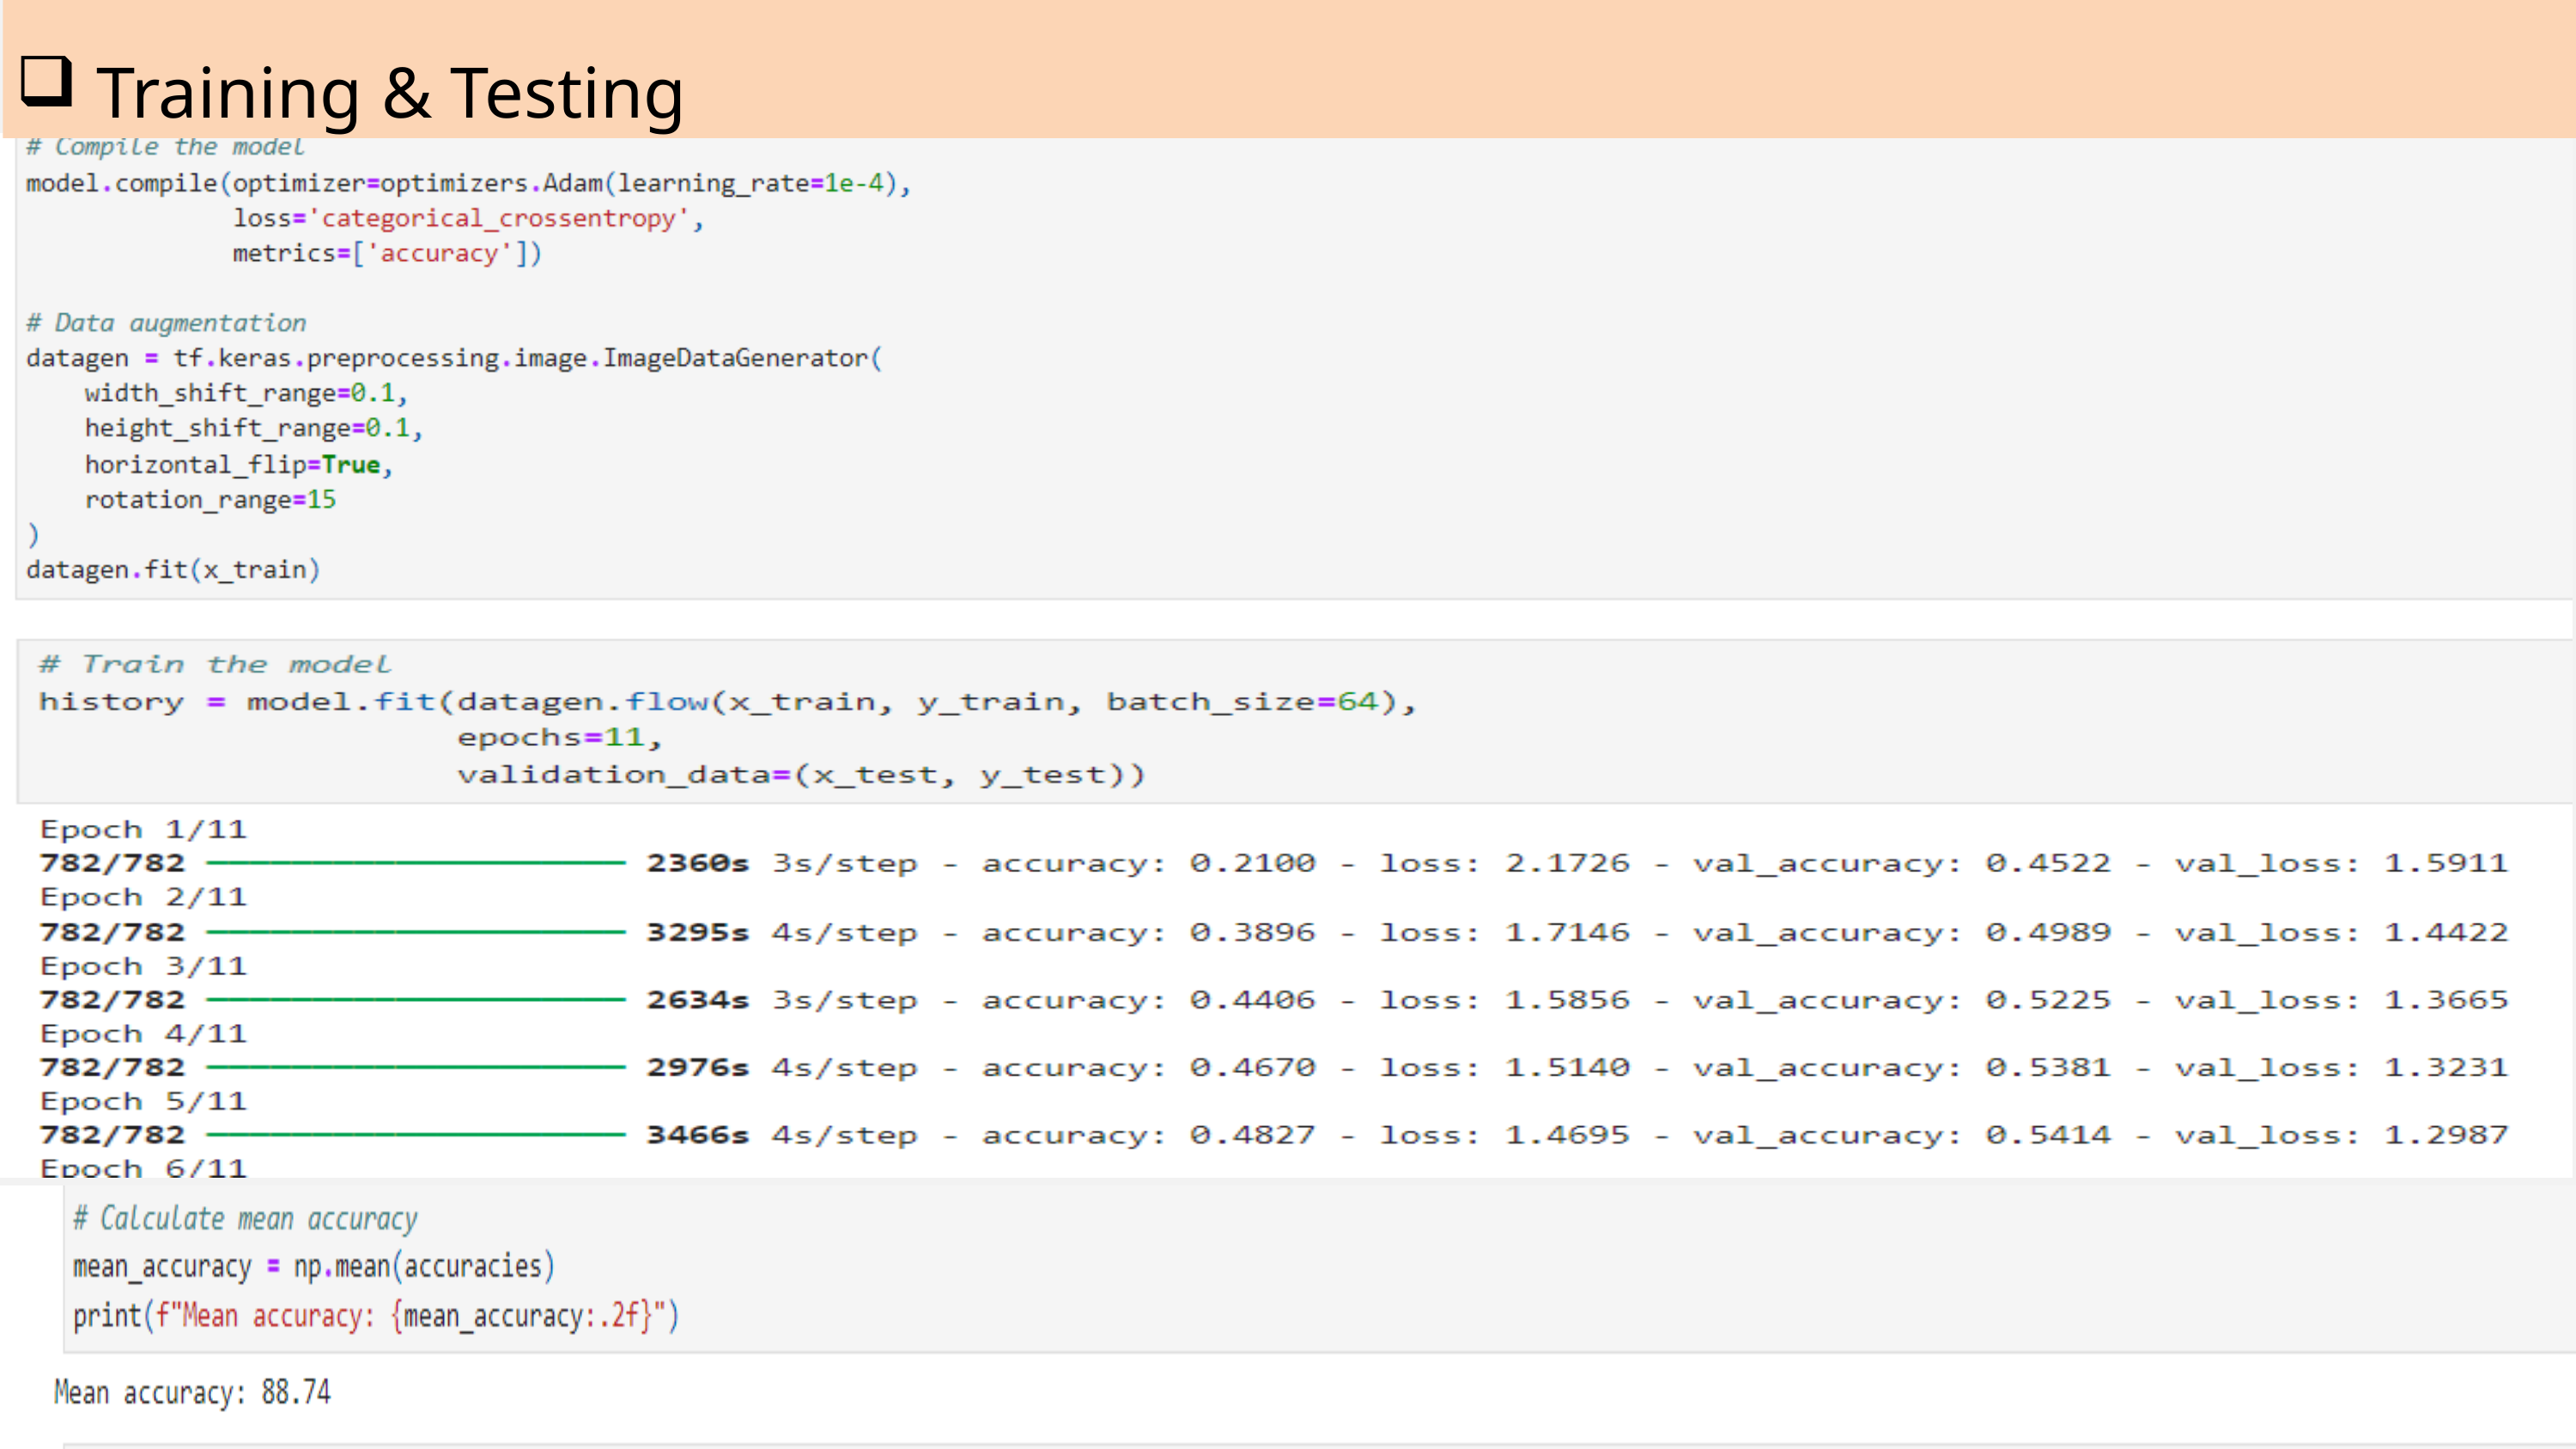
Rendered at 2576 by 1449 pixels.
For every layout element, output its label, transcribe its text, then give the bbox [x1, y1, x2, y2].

text_box Training & Testing [3, 0, 2576, 131]
picture [0, 1185, 2576, 1449]
picture [0, 132, 2573, 1179]
